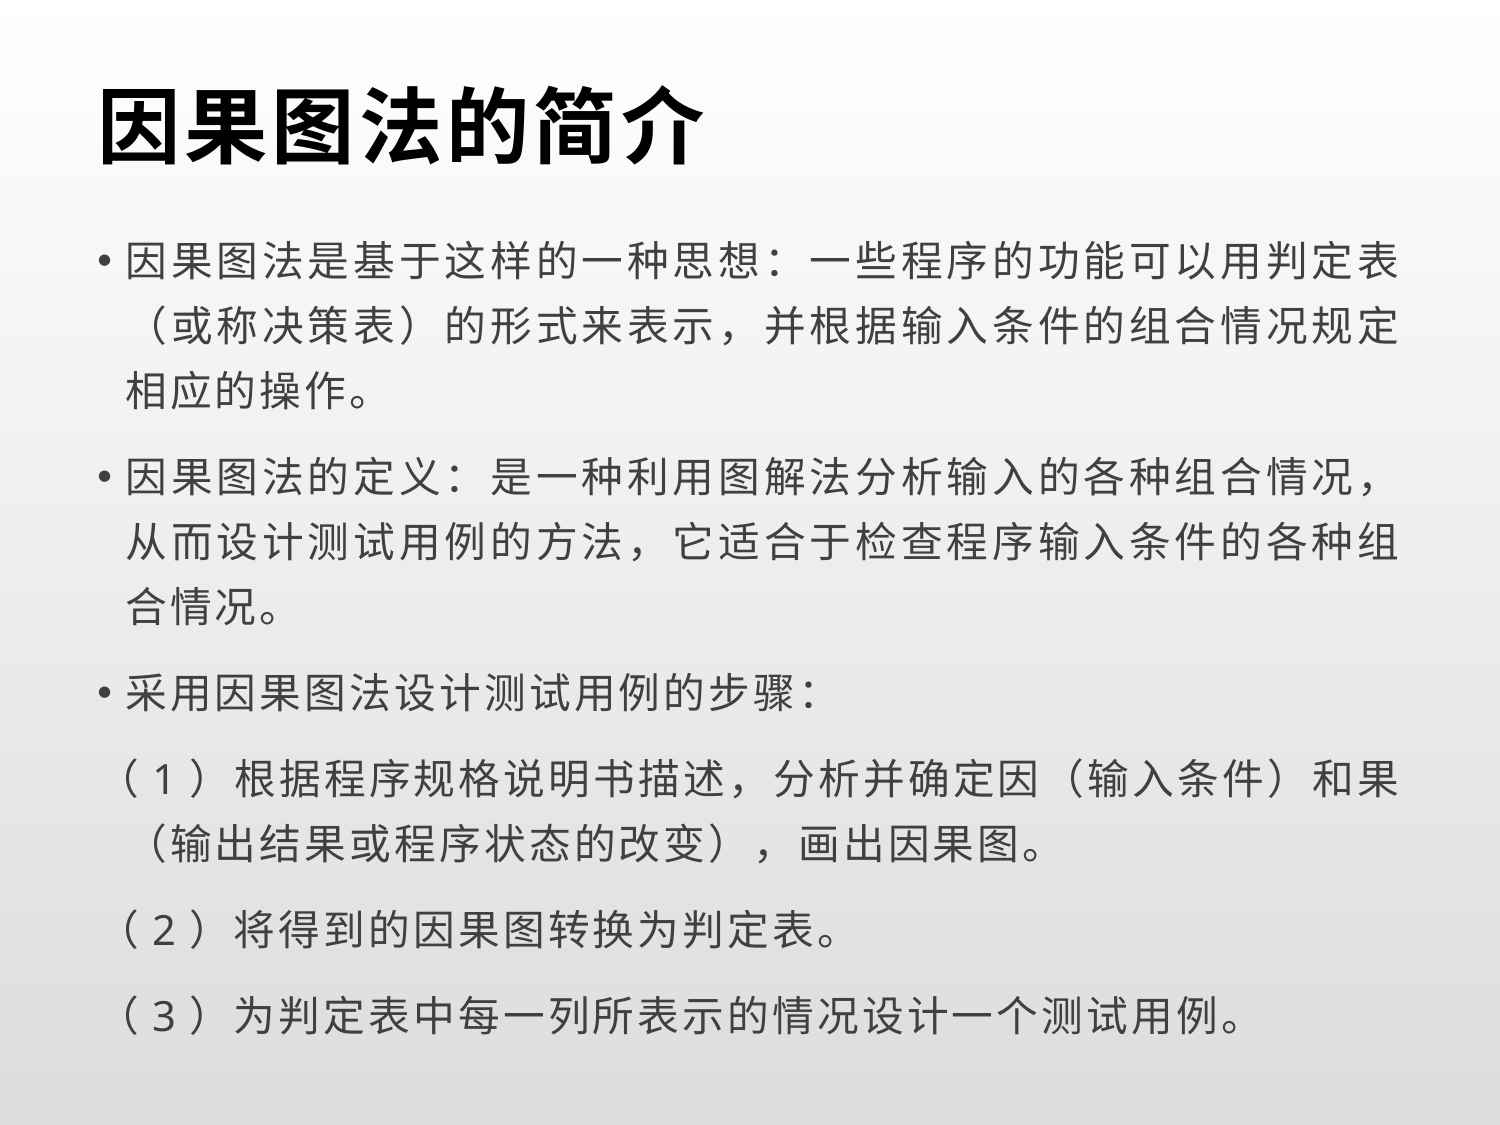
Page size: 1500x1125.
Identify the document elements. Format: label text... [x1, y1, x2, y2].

list 因果图法是基于这样的一种思想：一些程序的功能可以用判定表（或称决策表）的形式来表示，并根据输入条件的组合情况规定相应的操作。 因果图法的定义：是一种利用图解法分析输入的各种组合情况，从而设计测试用例的方法，它适合于检查程序输入条件的各种组合情况。 采用因果图法设计测试用例的步骤： （1）根据程序规格说明书描述，分析并确定因（输入条件）和果（输出结果或程序状态的改变），画出因果图。 （2）将得到的因果图转换为判定表。 （3）为判定表中每一列所表示的情况设计一个测试用例。 [81, 212, 1418, 1040]
title 因果图法的简介 [81, 70, 1418, 178]
